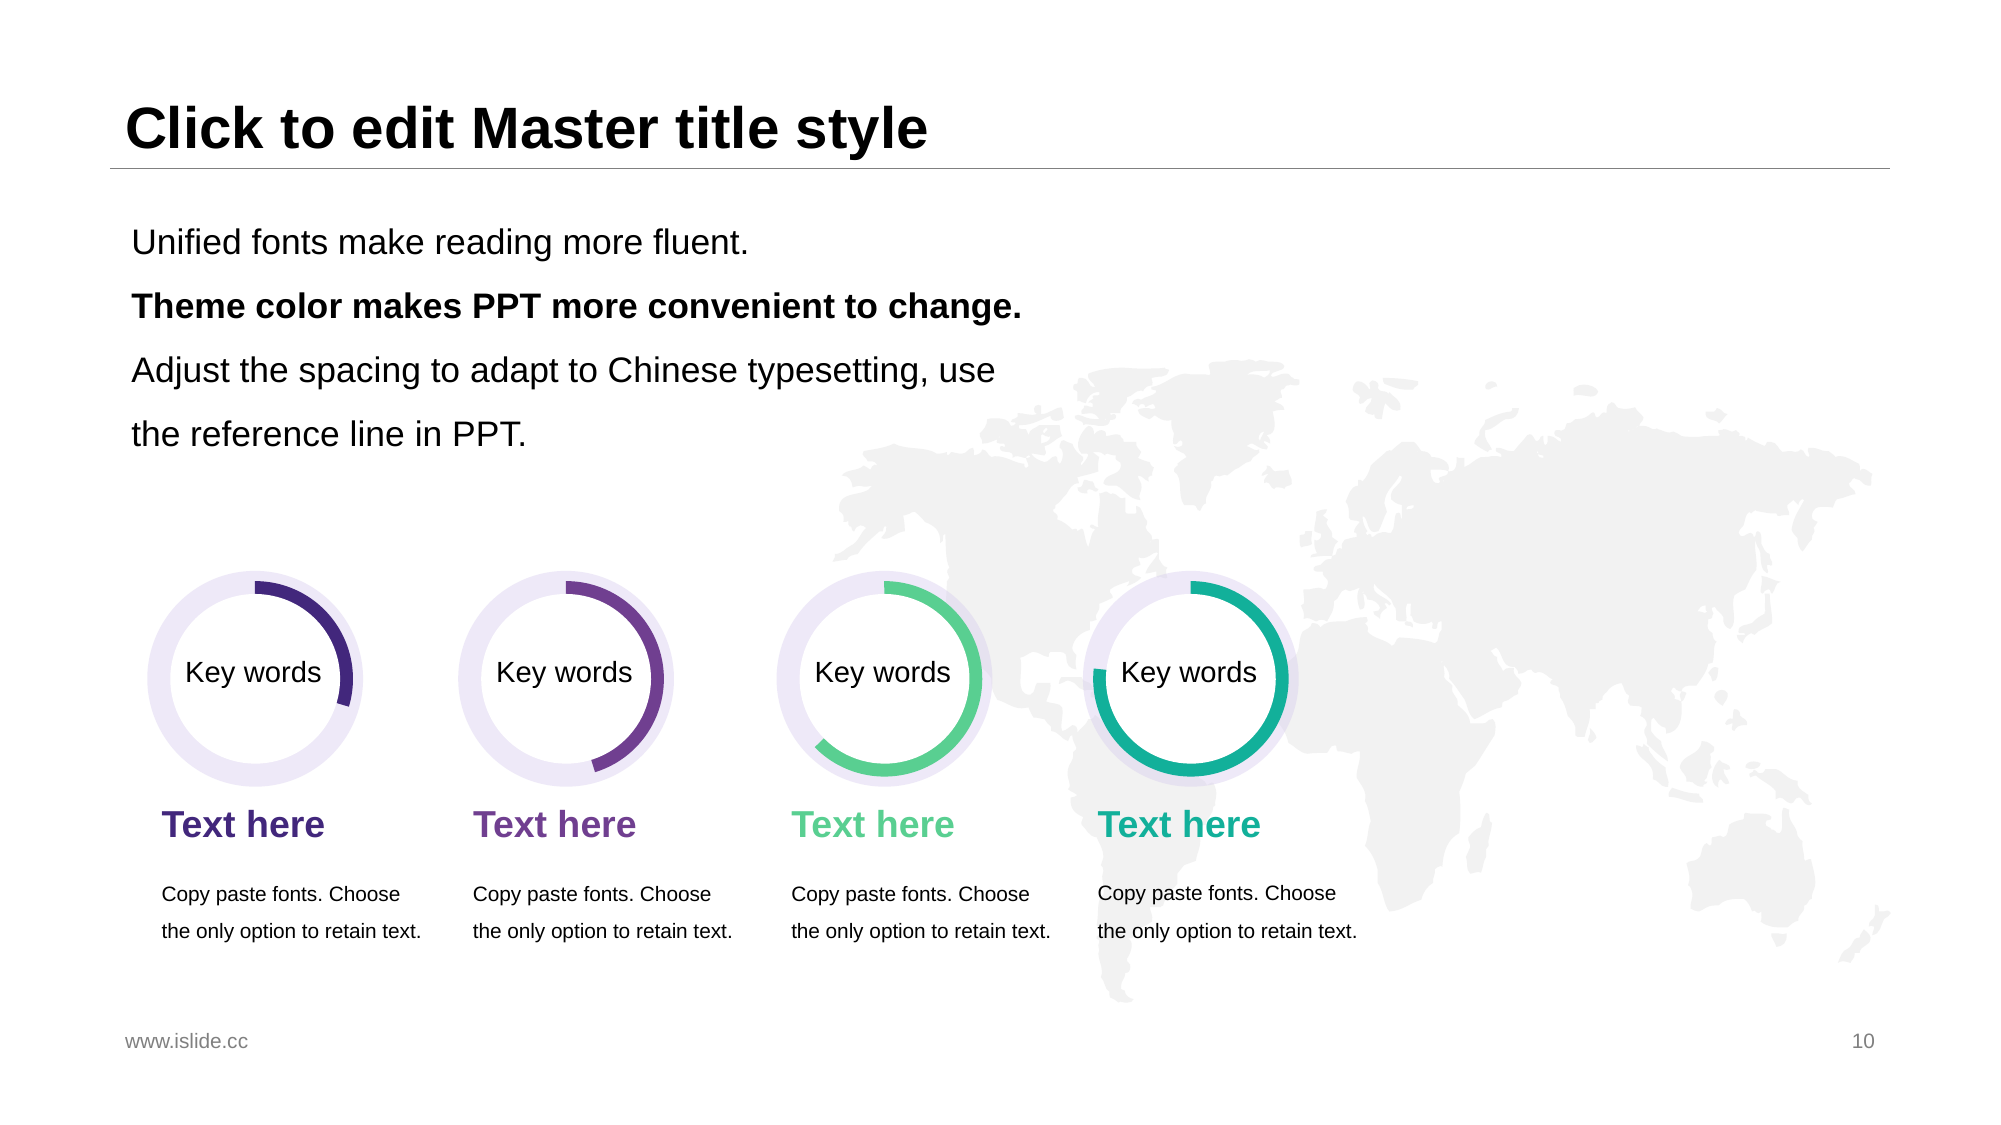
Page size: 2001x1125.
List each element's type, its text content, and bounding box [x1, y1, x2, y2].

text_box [116, 190, 1891, 1003]
footer www.islide.cc [109, 1023, 790, 1058]
slide_number 10 [1412, 1023, 1890, 1058]
title Click to edit Master title style [109, 0, 1890, 169]
